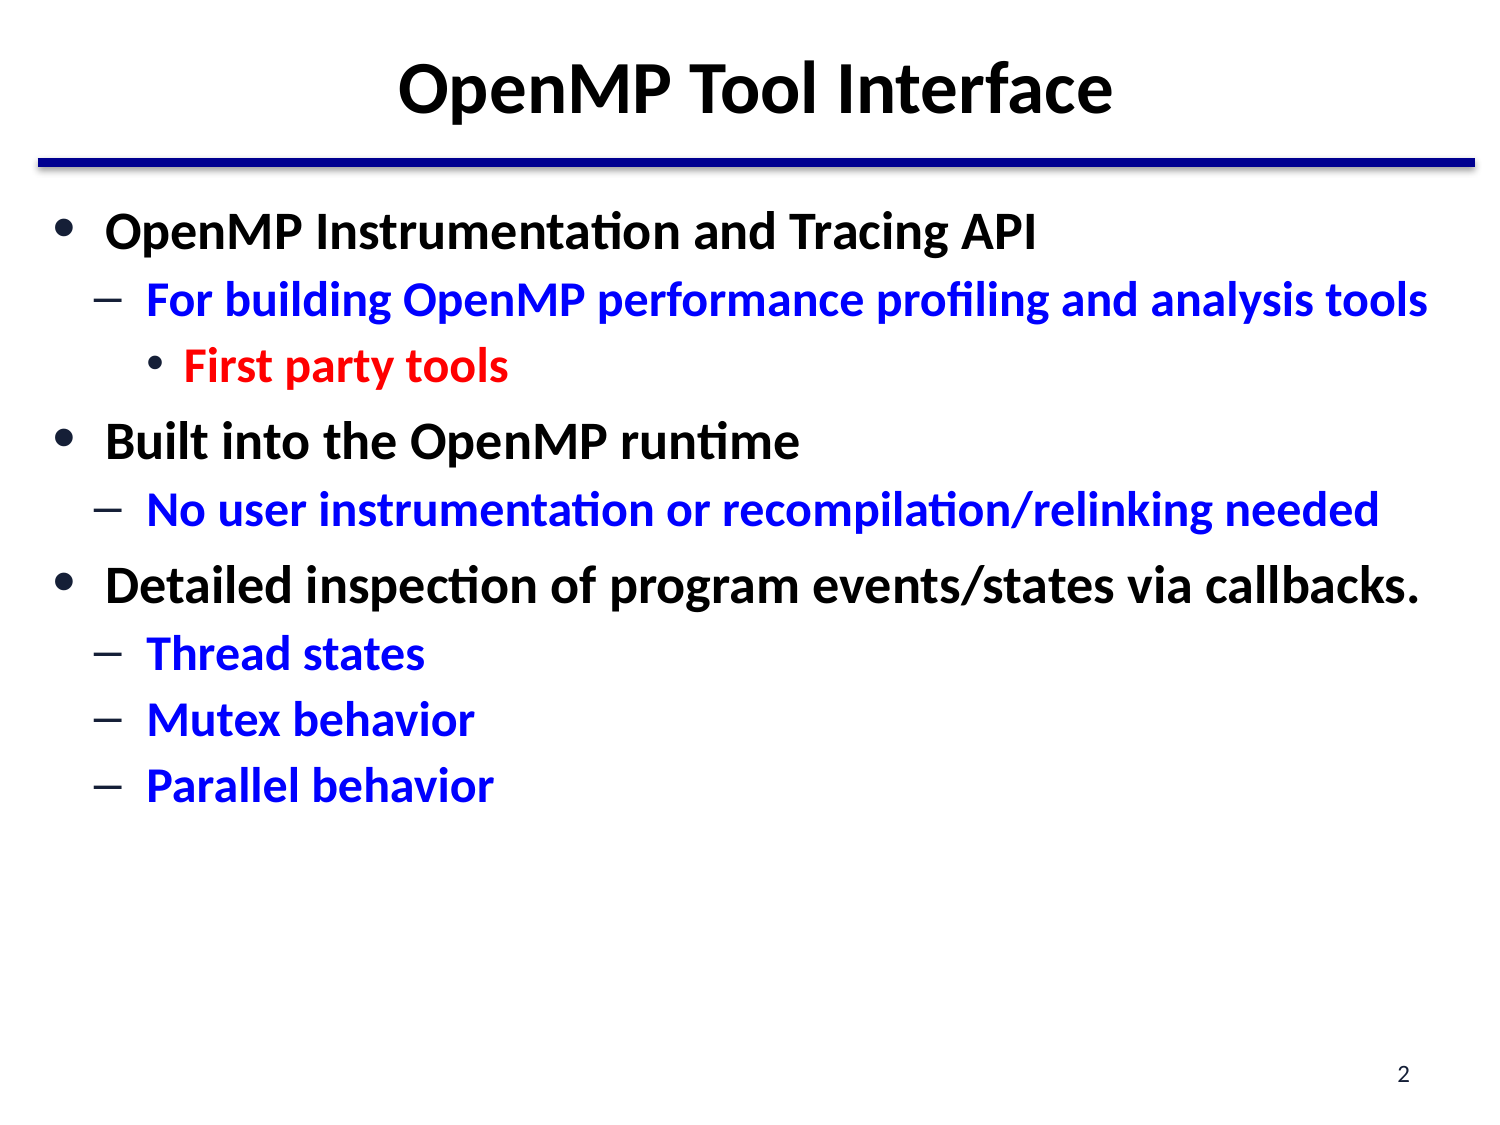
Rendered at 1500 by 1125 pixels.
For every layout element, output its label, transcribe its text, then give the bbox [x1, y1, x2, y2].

slide_number 2 [1074, 1042, 1425, 1103]
list OpenMP Instrumentation and Tracing API For building OpenMP performance profiling and analysis tools First party tools Built into the OpenMP runtime No user instrumentation or recompilation/relinking needed Detailed inspection of program events/states via callbacks. Thread states Mutex behavior Parallel behavior [37, 187, 1475, 1043]
title OpenMP Tool Interface [37, 24, 1475, 143]
